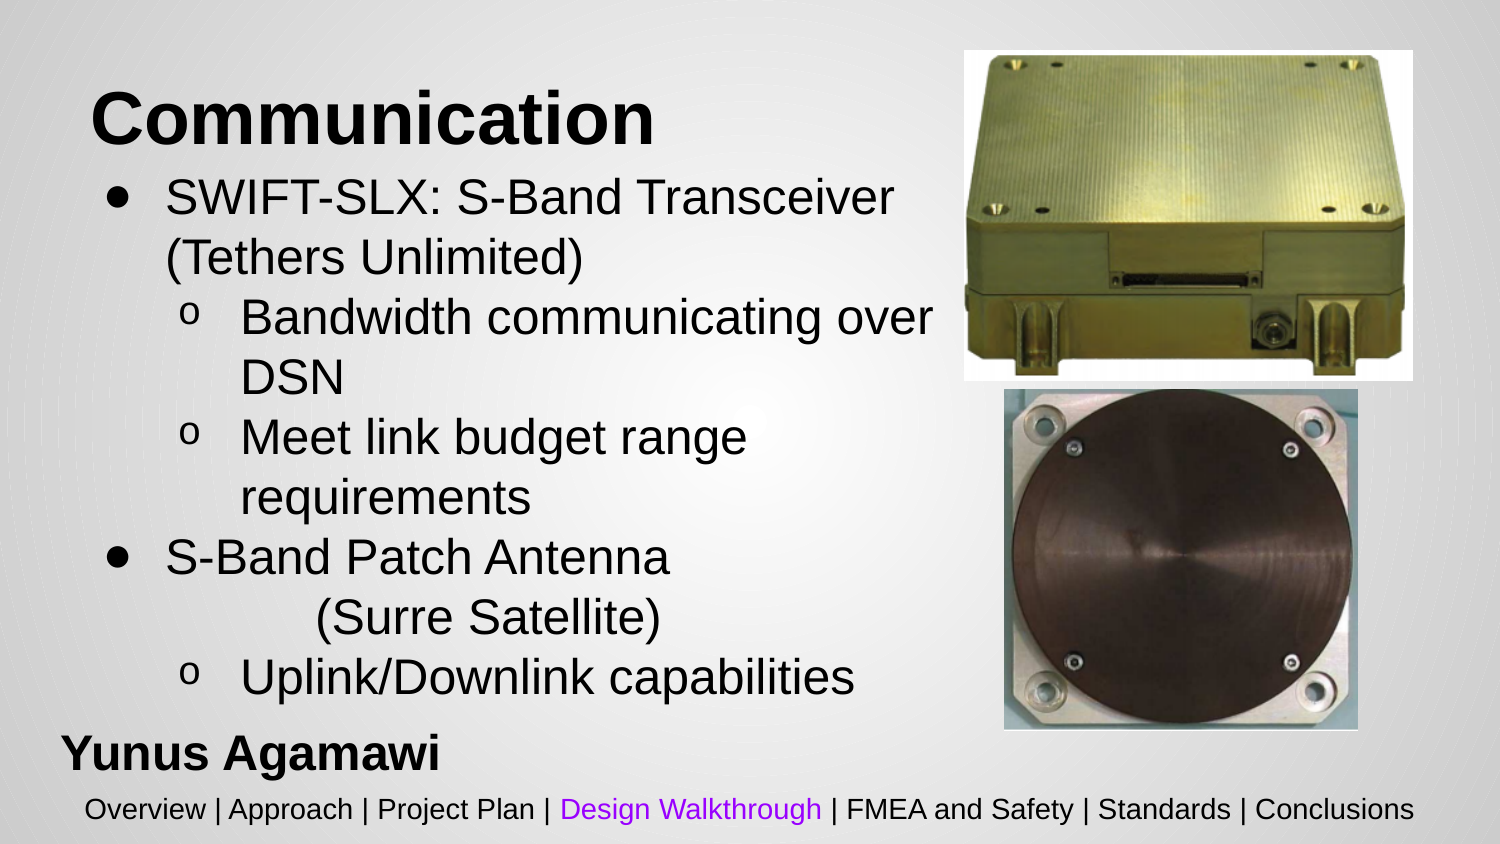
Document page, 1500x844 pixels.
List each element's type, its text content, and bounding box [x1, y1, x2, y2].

text_box Overview | Approach | Project Plan | Design Walkthrough | FMEA and Safety | Standards | Conclusions [0, 775, 1500, 843]
picture [964, 50, 1413, 381]
title Communication [75, 33, 1425, 175]
list SWIFT-SLX: S-Band Transceiver (Tethers Unlimited) Bandwidth communicating over DSN Meet link budget range requirements S-Band Patch Antenna (Surre Satellite) Uplink/Downlink capabilities [75, 149, 951, 761]
picture [1004, 389, 1359, 731]
text_box Yunus Agamawi [0, 679, 535, 821]
